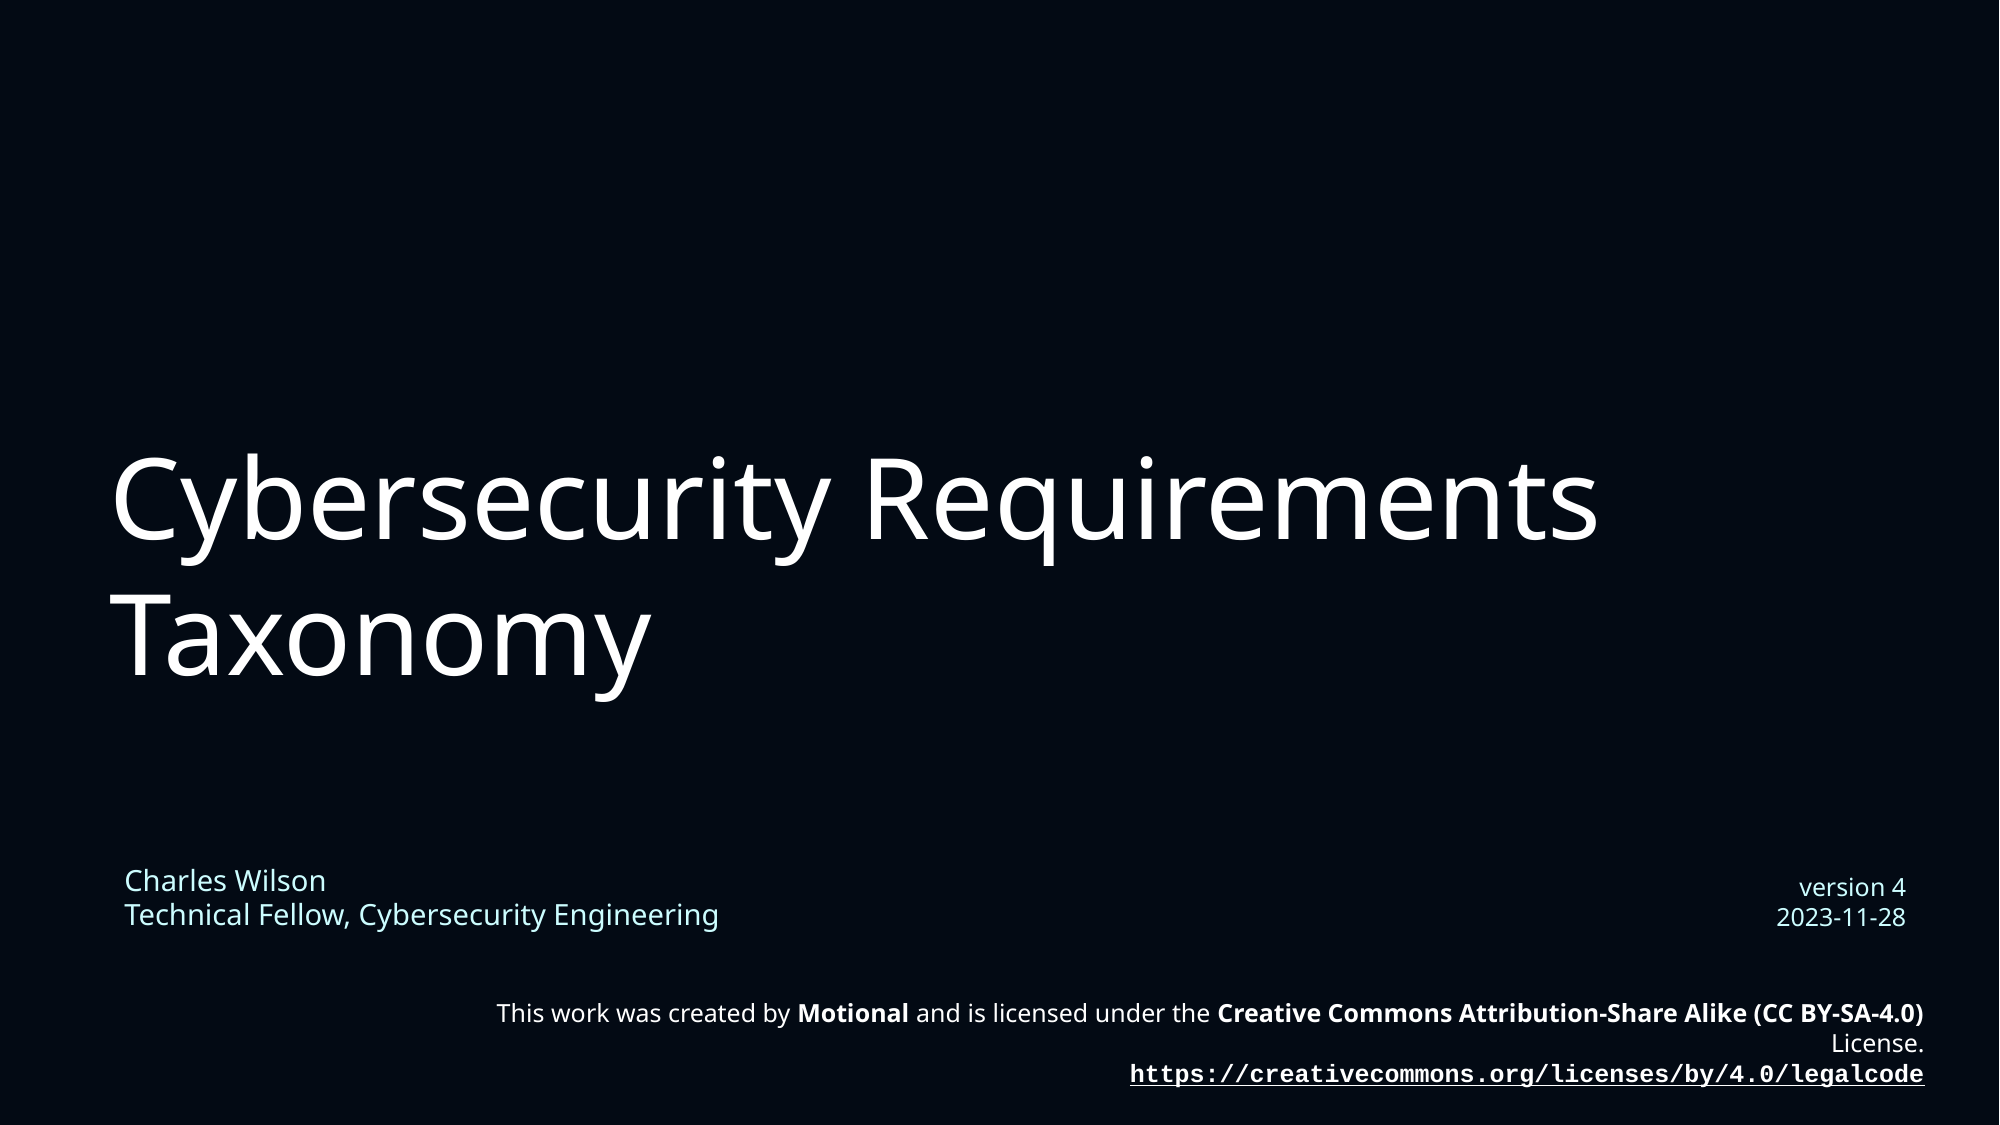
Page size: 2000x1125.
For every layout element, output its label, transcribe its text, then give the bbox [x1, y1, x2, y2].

title Cybersecurity Requirements Taxonomy [109, 297, 1890, 828]
text_box version 4 2023-11-28 [1761, 864, 1922, 940]
text_box Charles Wilson Technical Fellow, Cybersecurity Engineering [109, 854, 1156, 940]
